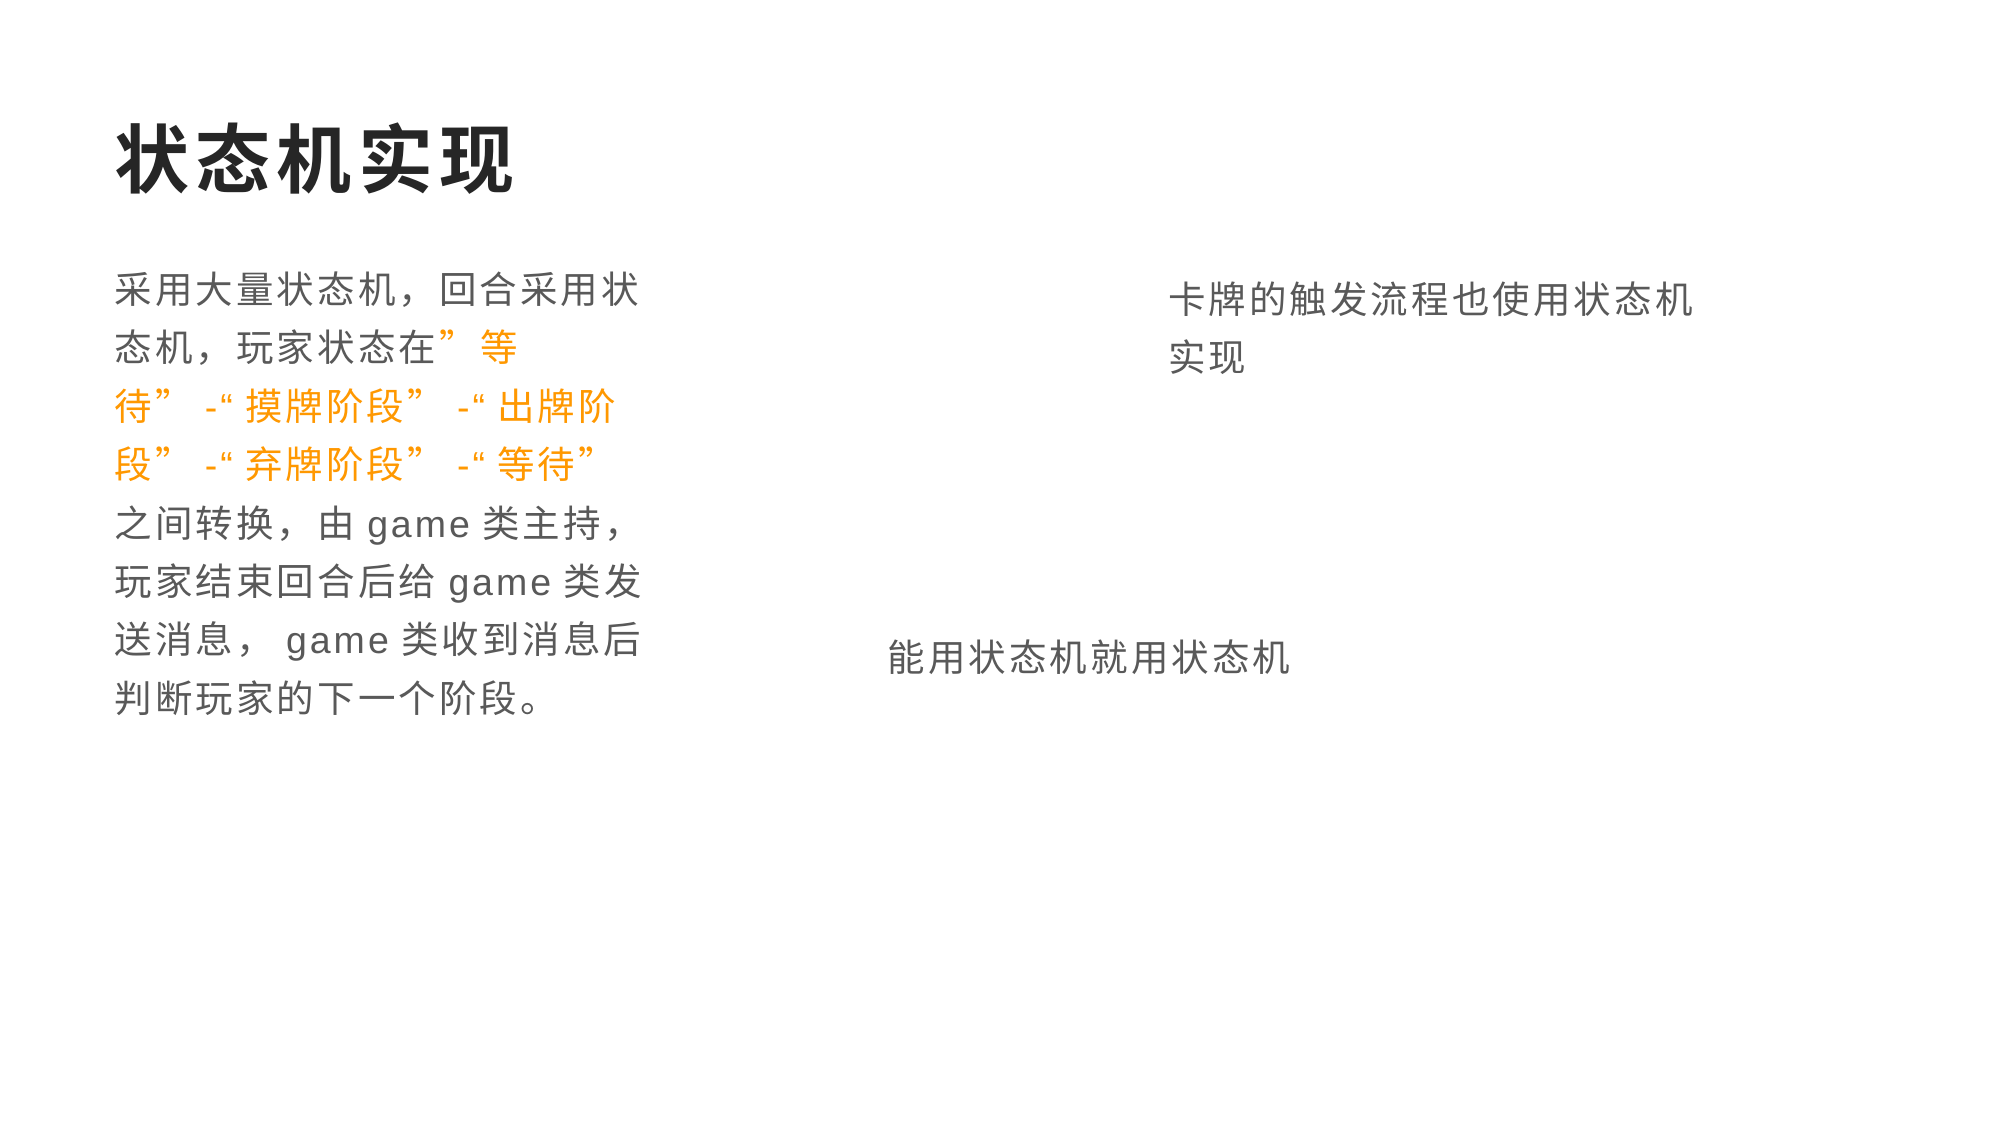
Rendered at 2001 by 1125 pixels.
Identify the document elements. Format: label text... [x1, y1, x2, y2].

list 采用大量状态机，回合采用状态机，玩家状态在”等待”-“摸牌阶段”-“出牌阶段”-“弃牌阶段”-“等待”之间转换，由game类主持，玩家结束回合后给game类发送消息，game类收到消息后判断玩家的下一个阶段。 [99, 244, 661, 1026]
title 状态机实现 [99, 99, 1900, 216]
text_box 卡牌的触发流程也使用状态机实现 [1153, 254, 1715, 454]
text_box 能用状态机就用状态机 [872, 612, 1434, 812]
